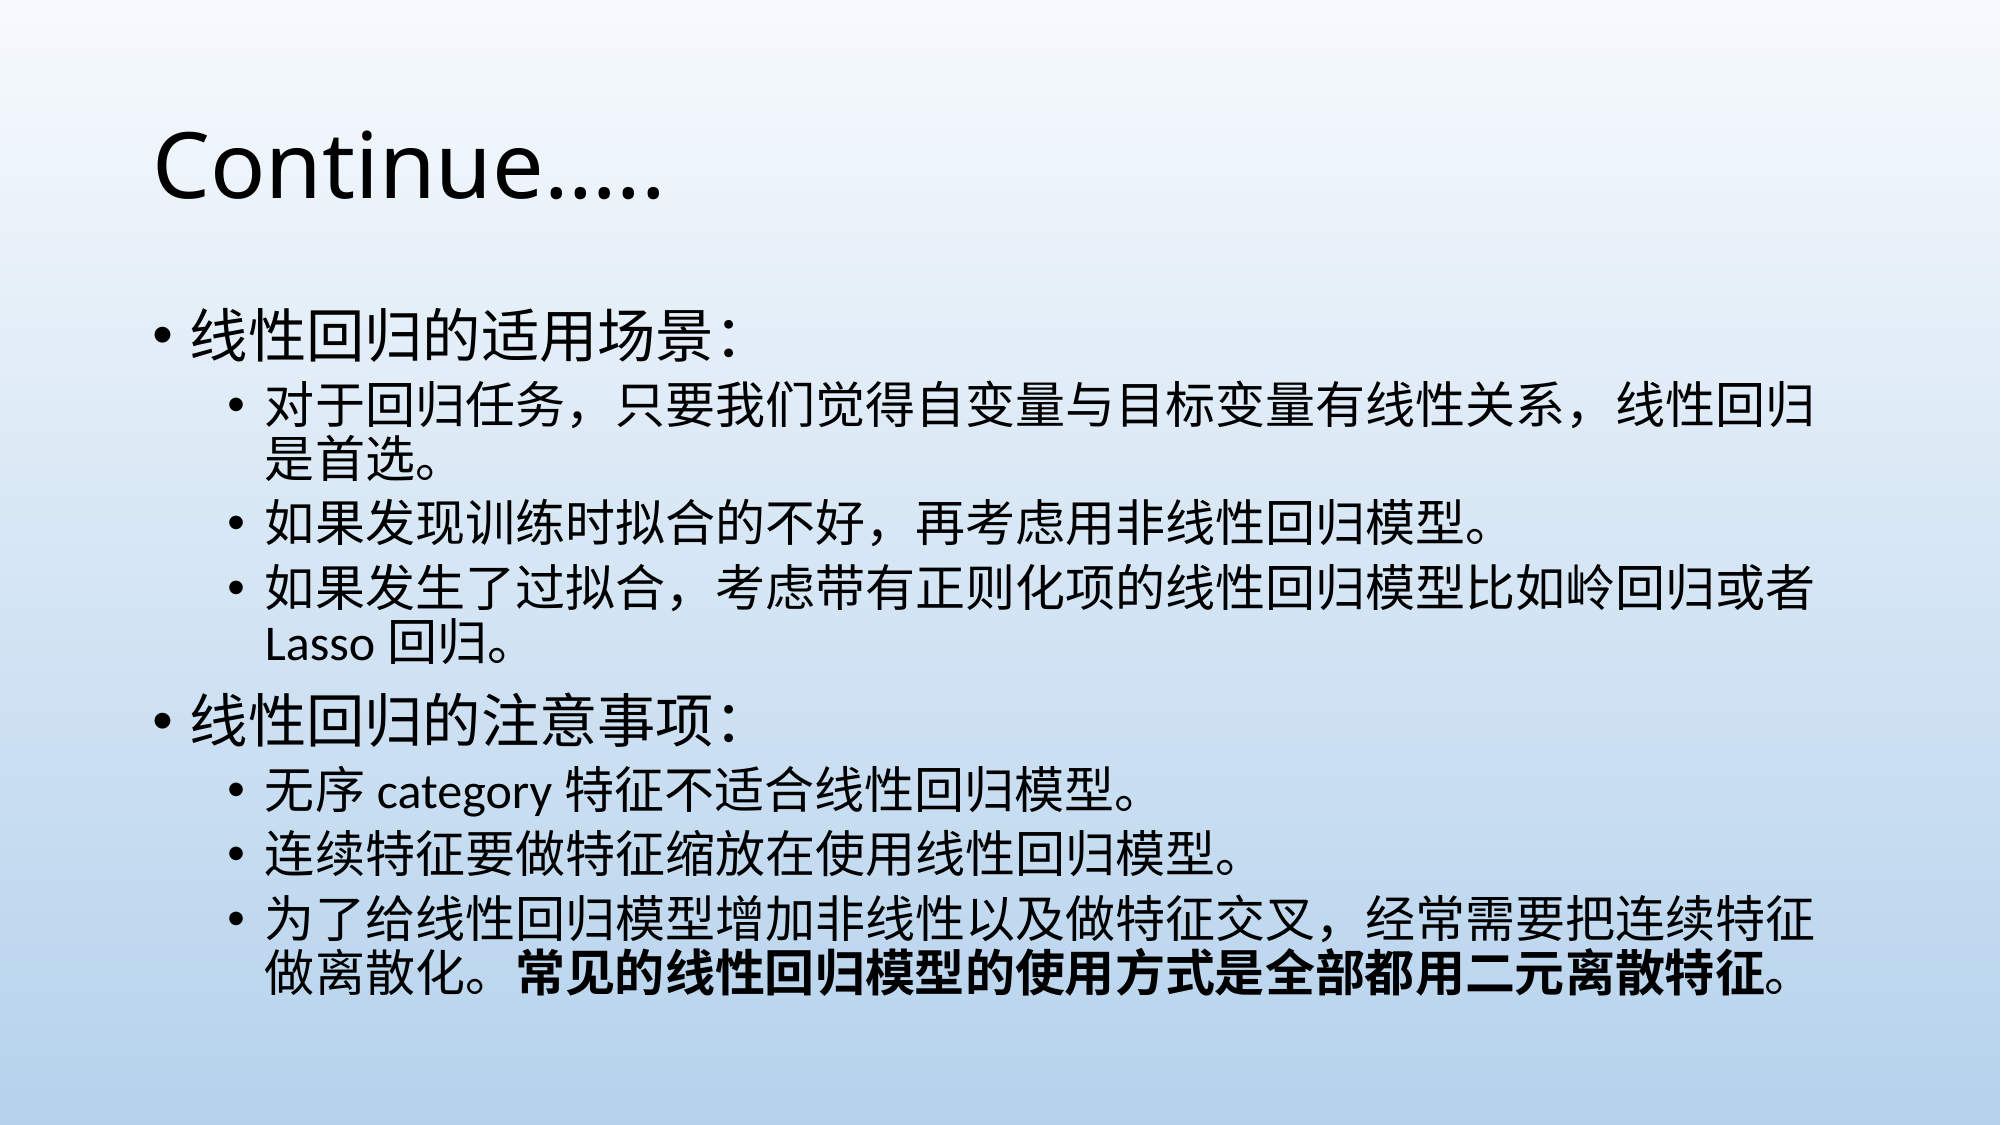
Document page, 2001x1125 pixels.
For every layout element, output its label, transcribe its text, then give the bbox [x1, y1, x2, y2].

list 线性回归的适用场景： 对于回归任务，只要我们觉得自变量与目标变量有线性关系，线性回归是首选。 如果发现训练时拟合的不好，再考虑用非线性回归模型。 如果发生了过拟合，考虑带有正则化项的线性回归模型比如岭回归或者Lasso回归。 线性回归的注意事项： 无序category特征不适合线性回归模型。 连续特征要做特征缩放在使用线性回归模型。 为了给线性回归模型增加非线性以及做特征交叉，经常需要把连续特征做离散化。常见的线性回归模型的使用方式是全部都用二元离散特征。 [137, 299, 1863, 1063]
title Continue….. [137, 59, 1863, 278]
